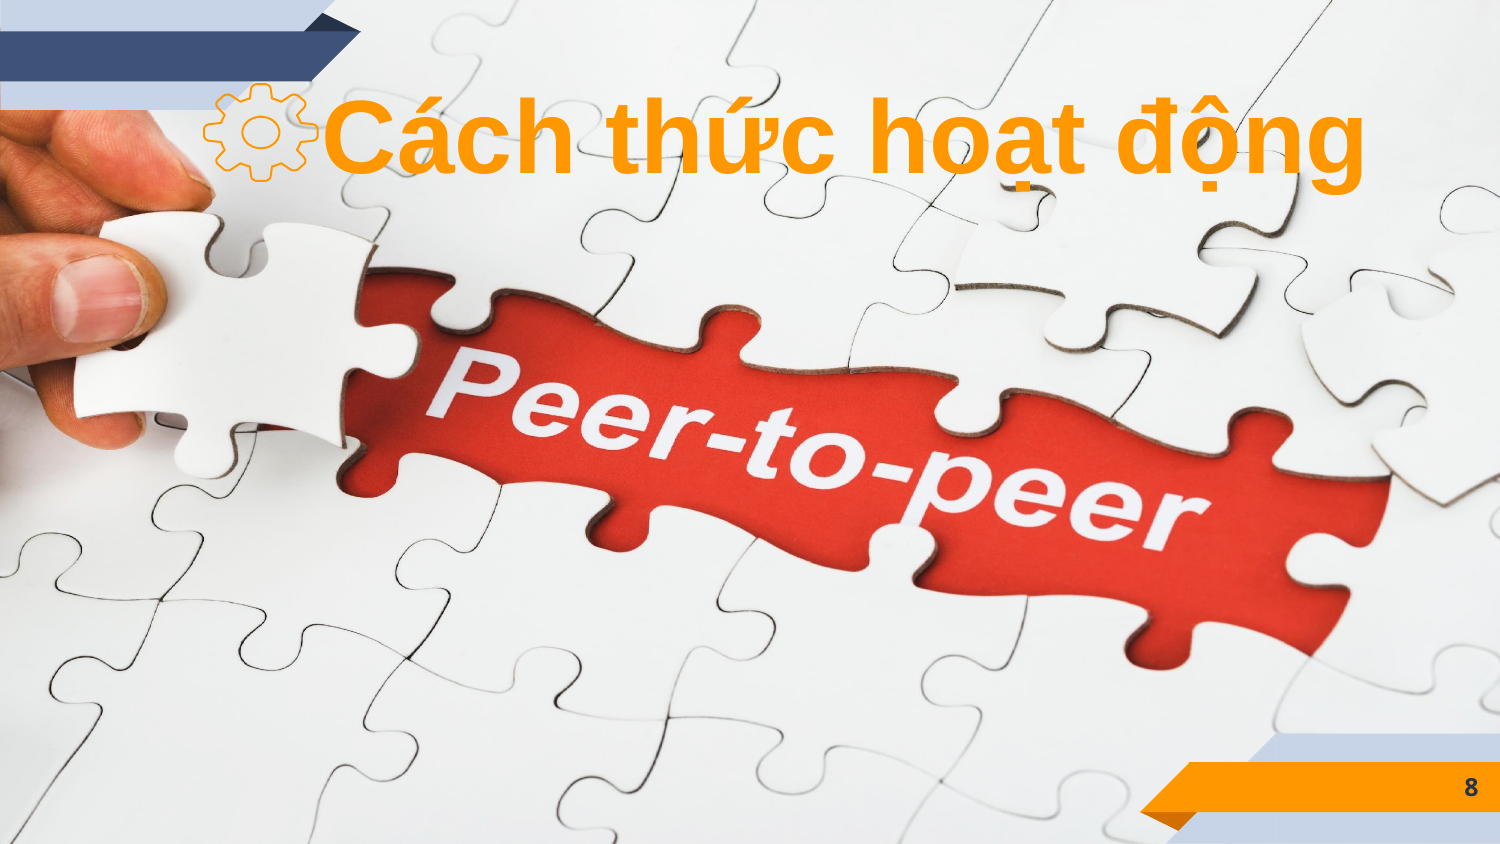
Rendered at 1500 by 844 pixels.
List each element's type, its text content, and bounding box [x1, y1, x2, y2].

picture [0, 110, 1500, 844]
text_box Cách thức hoạt động [172, 61, 1500, 204]
slide_number 8 [1249, 760, 1494, 813]
picture [324, 0, 1500, 61]
